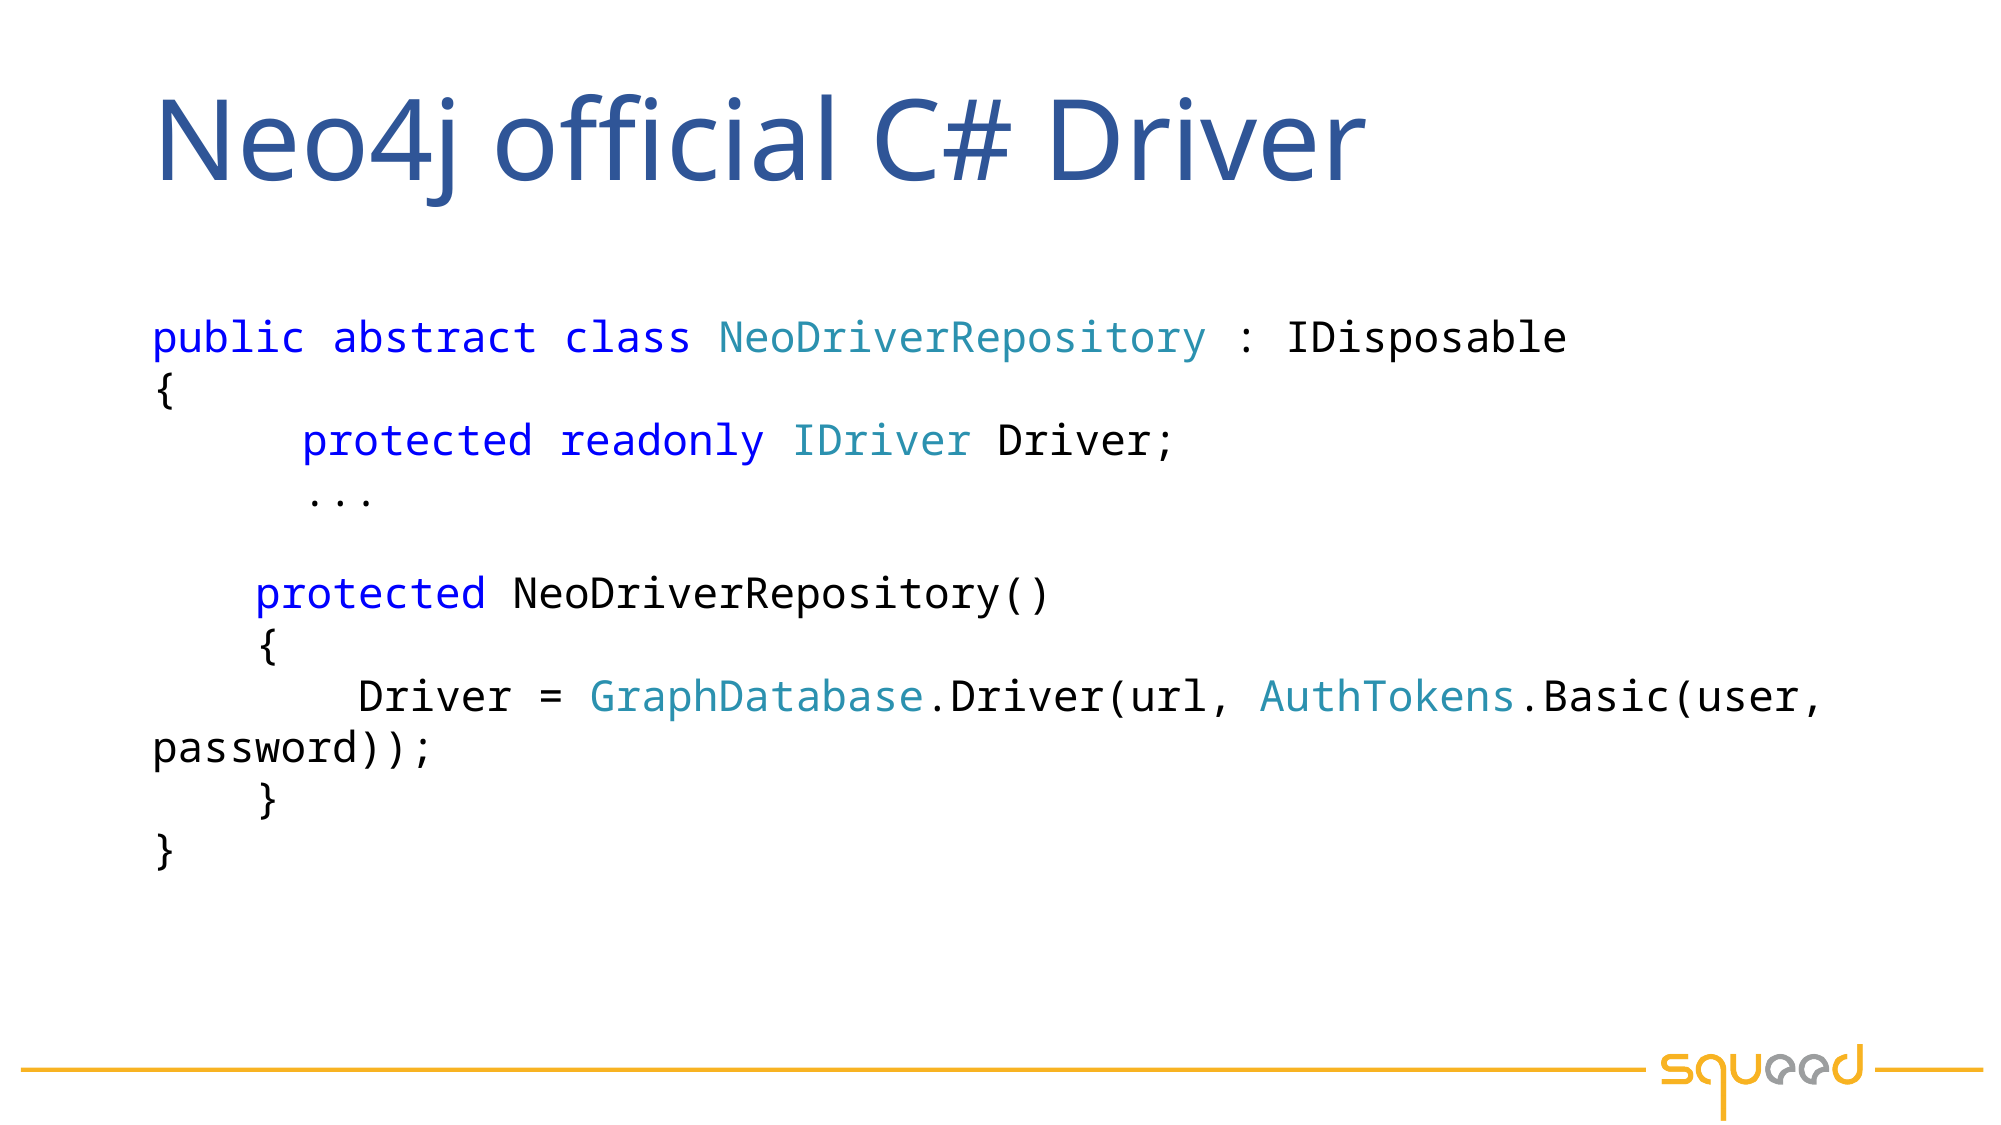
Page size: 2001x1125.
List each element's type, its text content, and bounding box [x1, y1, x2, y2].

title Neo4j official C# Driver [137, 59, 1863, 229]
picture [1661, 1044, 1863, 1121]
text_box public abstract class NeoDriverRepository : IDisposable { protected readonly IDriver Driver; ... protected NeoDriverRepository() { Driver = GraphDatabase.Driver(url, AuthTokens.Basic(user, password)); } } [137, 302, 2000, 881]
